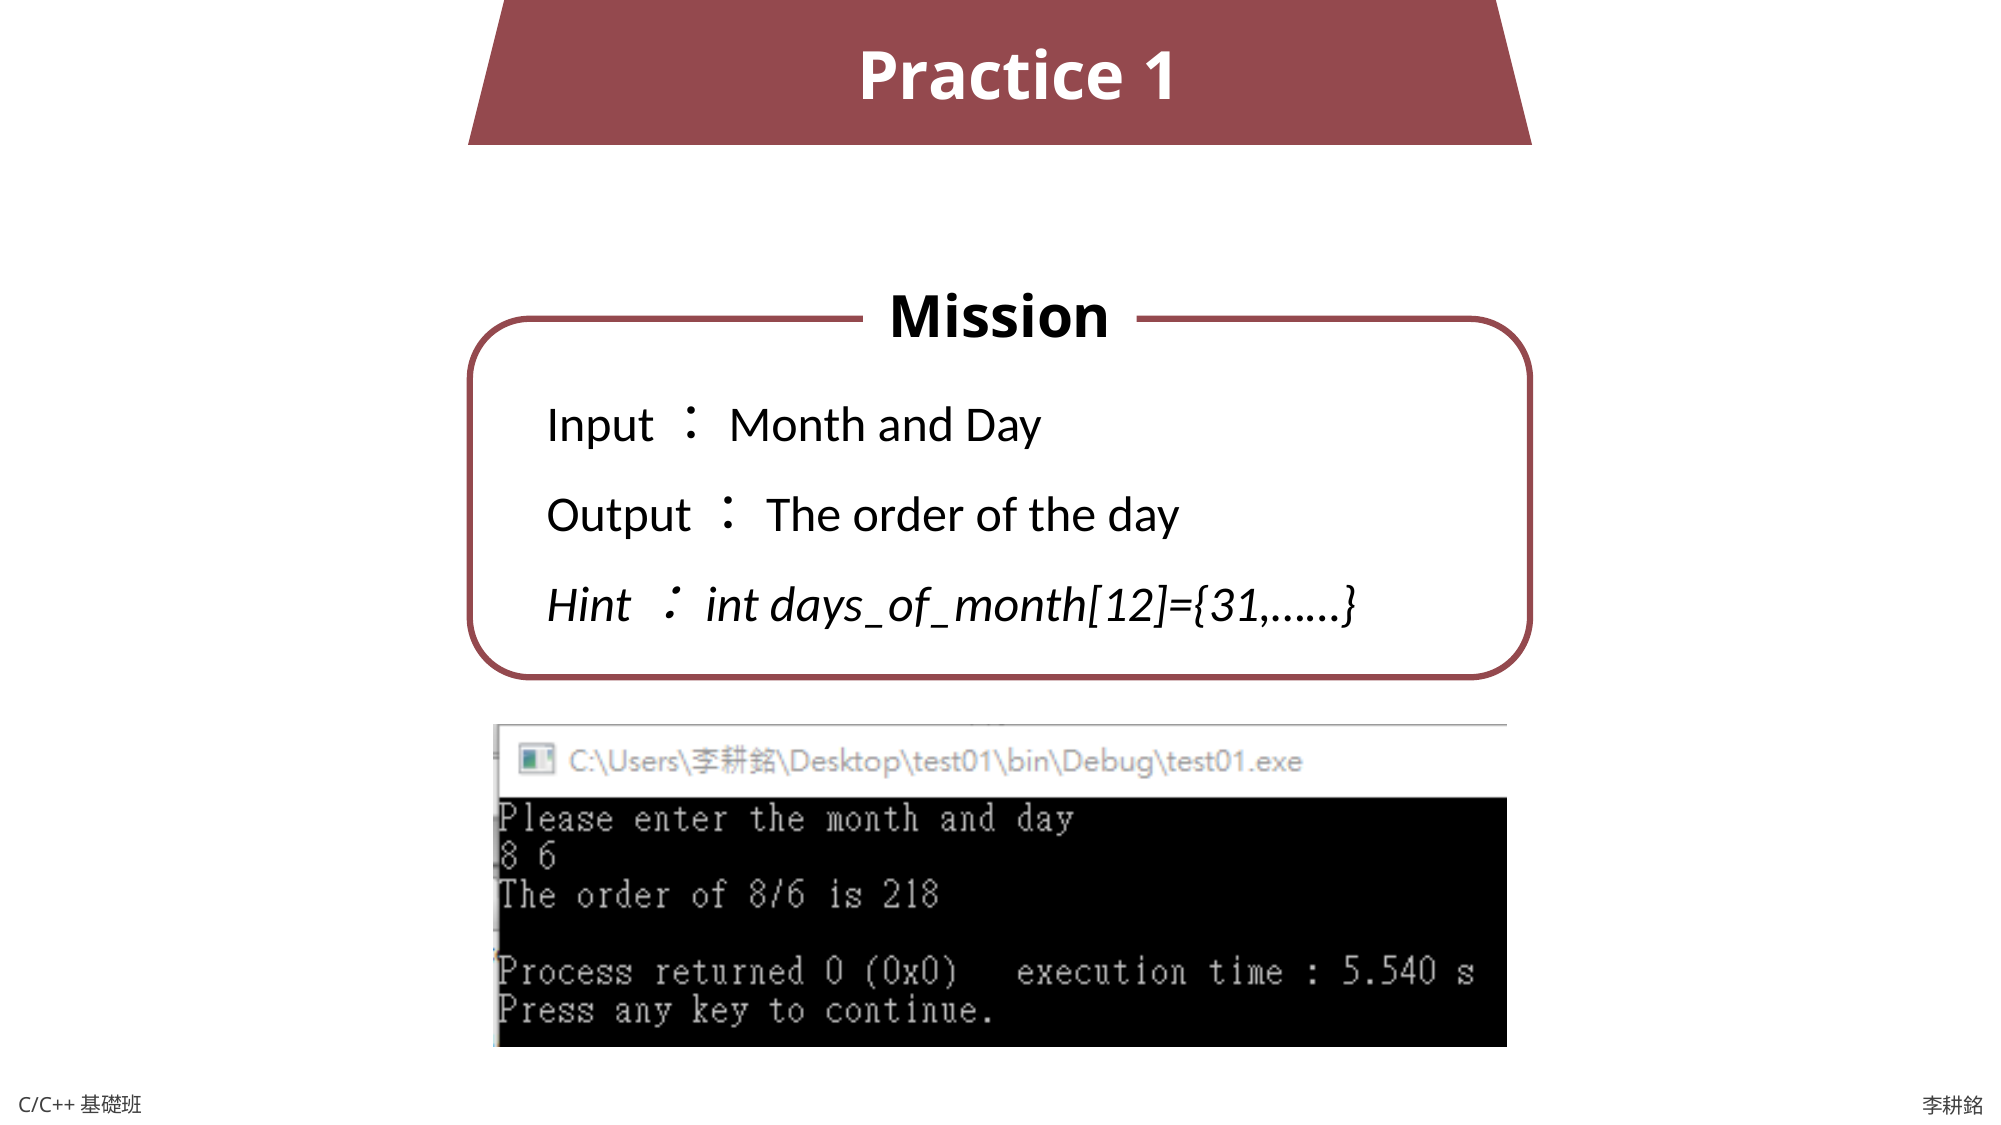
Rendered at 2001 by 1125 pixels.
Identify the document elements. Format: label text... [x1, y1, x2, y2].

text_box [466, 0, 1534, 147]
picture [493, 724, 1507, 1047]
text_box 李耕銘 [1907, 1084, 2000, 1125]
text_box [468, 317, 1532, 679]
text_box Input：Month and Day Output：The order of the day Hint：int days_of_month[12]={31,……} [531, 354, 1469, 640]
text_box C/C++基礎班 [3, 1084, 158, 1125]
text_box Mission [863, 272, 1137, 354]
text_box Practice 1 [842, 25, 1196, 120]
